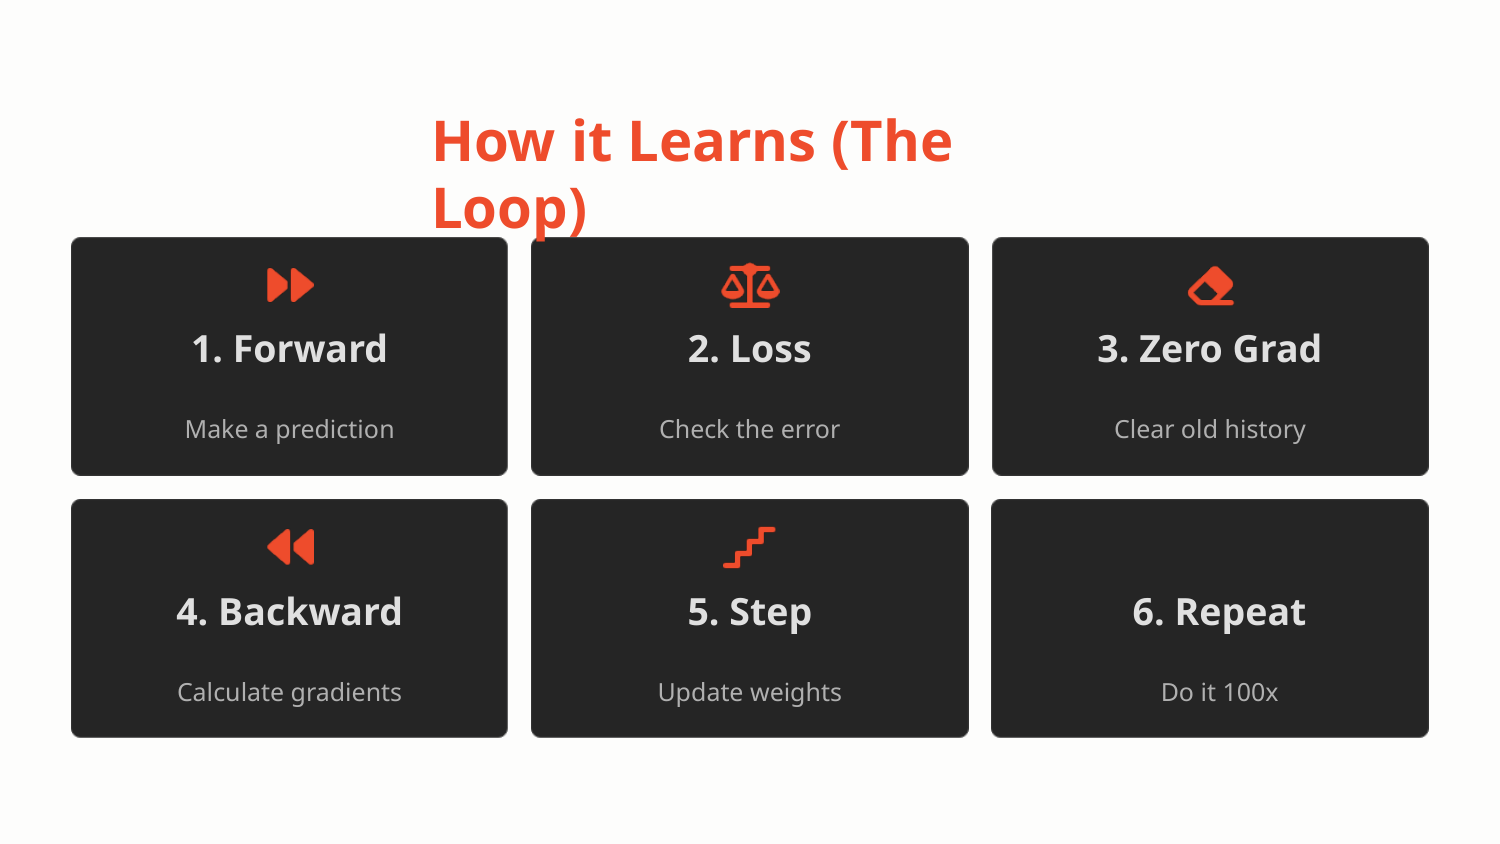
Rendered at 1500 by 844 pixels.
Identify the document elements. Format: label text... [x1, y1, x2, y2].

picture [531, 498, 969, 739]
picture [71, 236, 509, 476]
picture [991, 498, 1429, 739]
picture [71, 498, 509, 739]
picture [991, 236, 1429, 476]
picture [531, 236, 969, 476]
text_box How it Learns (The Loop) [431, 105, 1101, 241]
